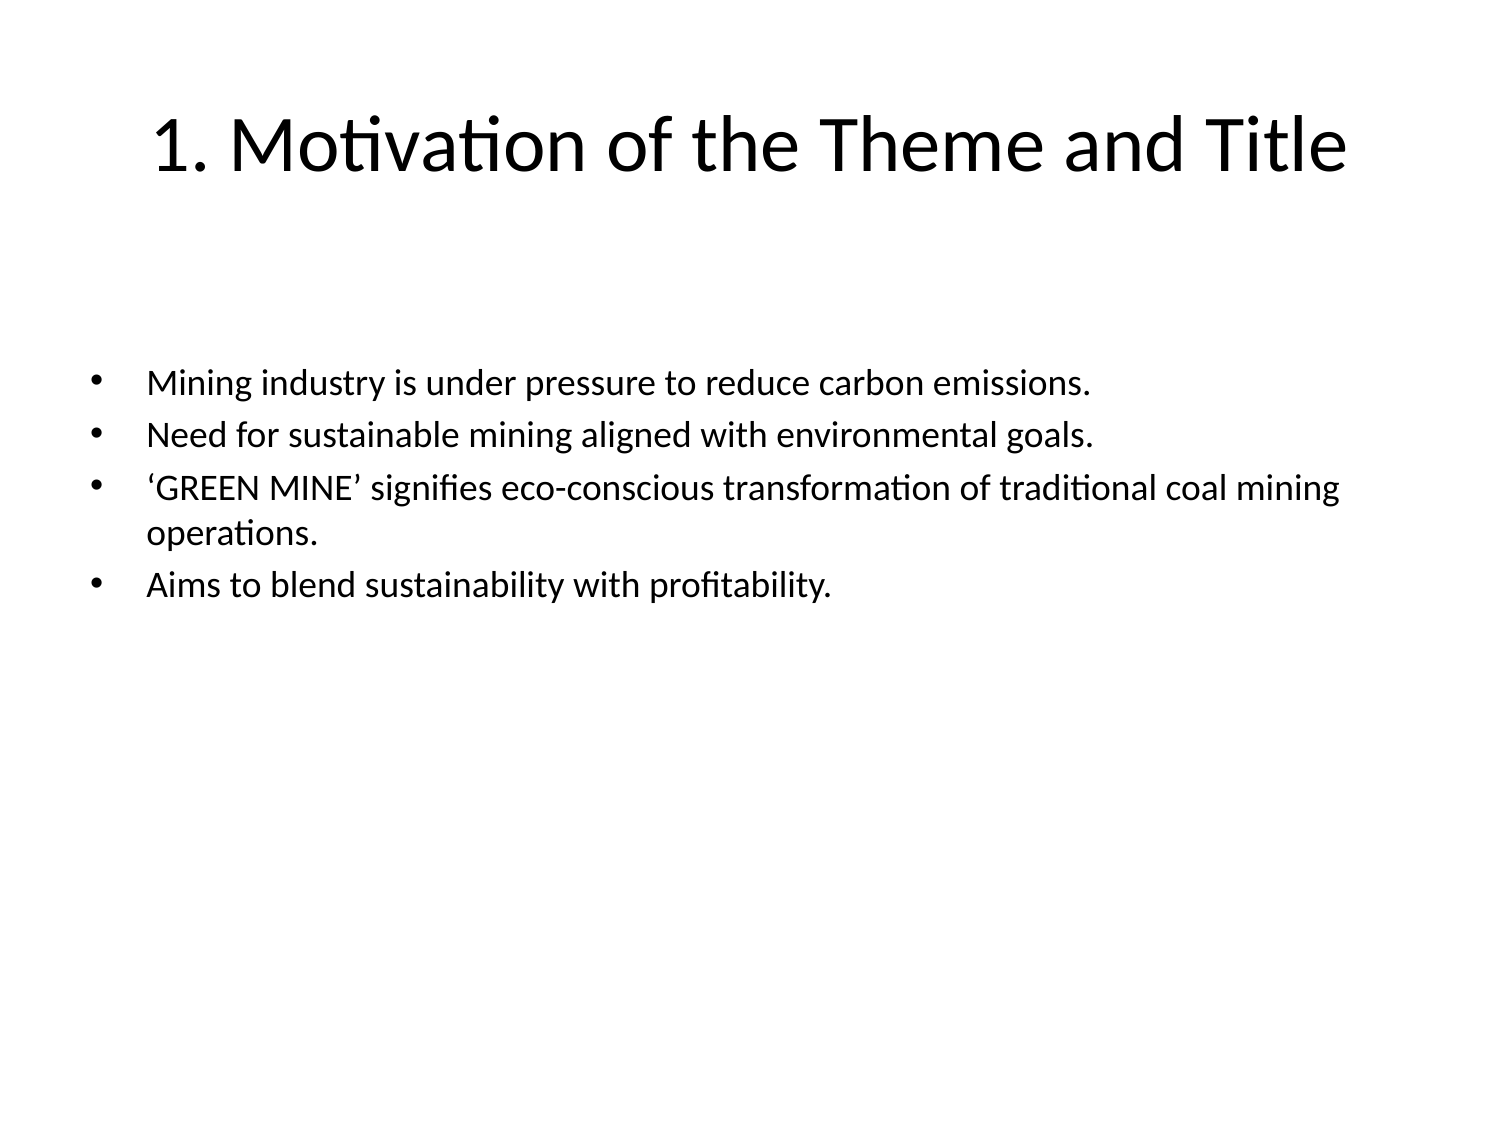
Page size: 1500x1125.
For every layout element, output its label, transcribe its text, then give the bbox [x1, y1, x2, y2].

list Mining industry is under pressure to reduce carbon emissions. Need for sustainable mining aligned with environmental goals. ‘GREEN MINE’ signifies eco-conscious transformation of traditional coal mining operations. Aims to blend sustainability with profitability. [75, 262, 1425, 1005]
title 1. Motivation of the Theme and Title [75, 45, 1425, 233]
